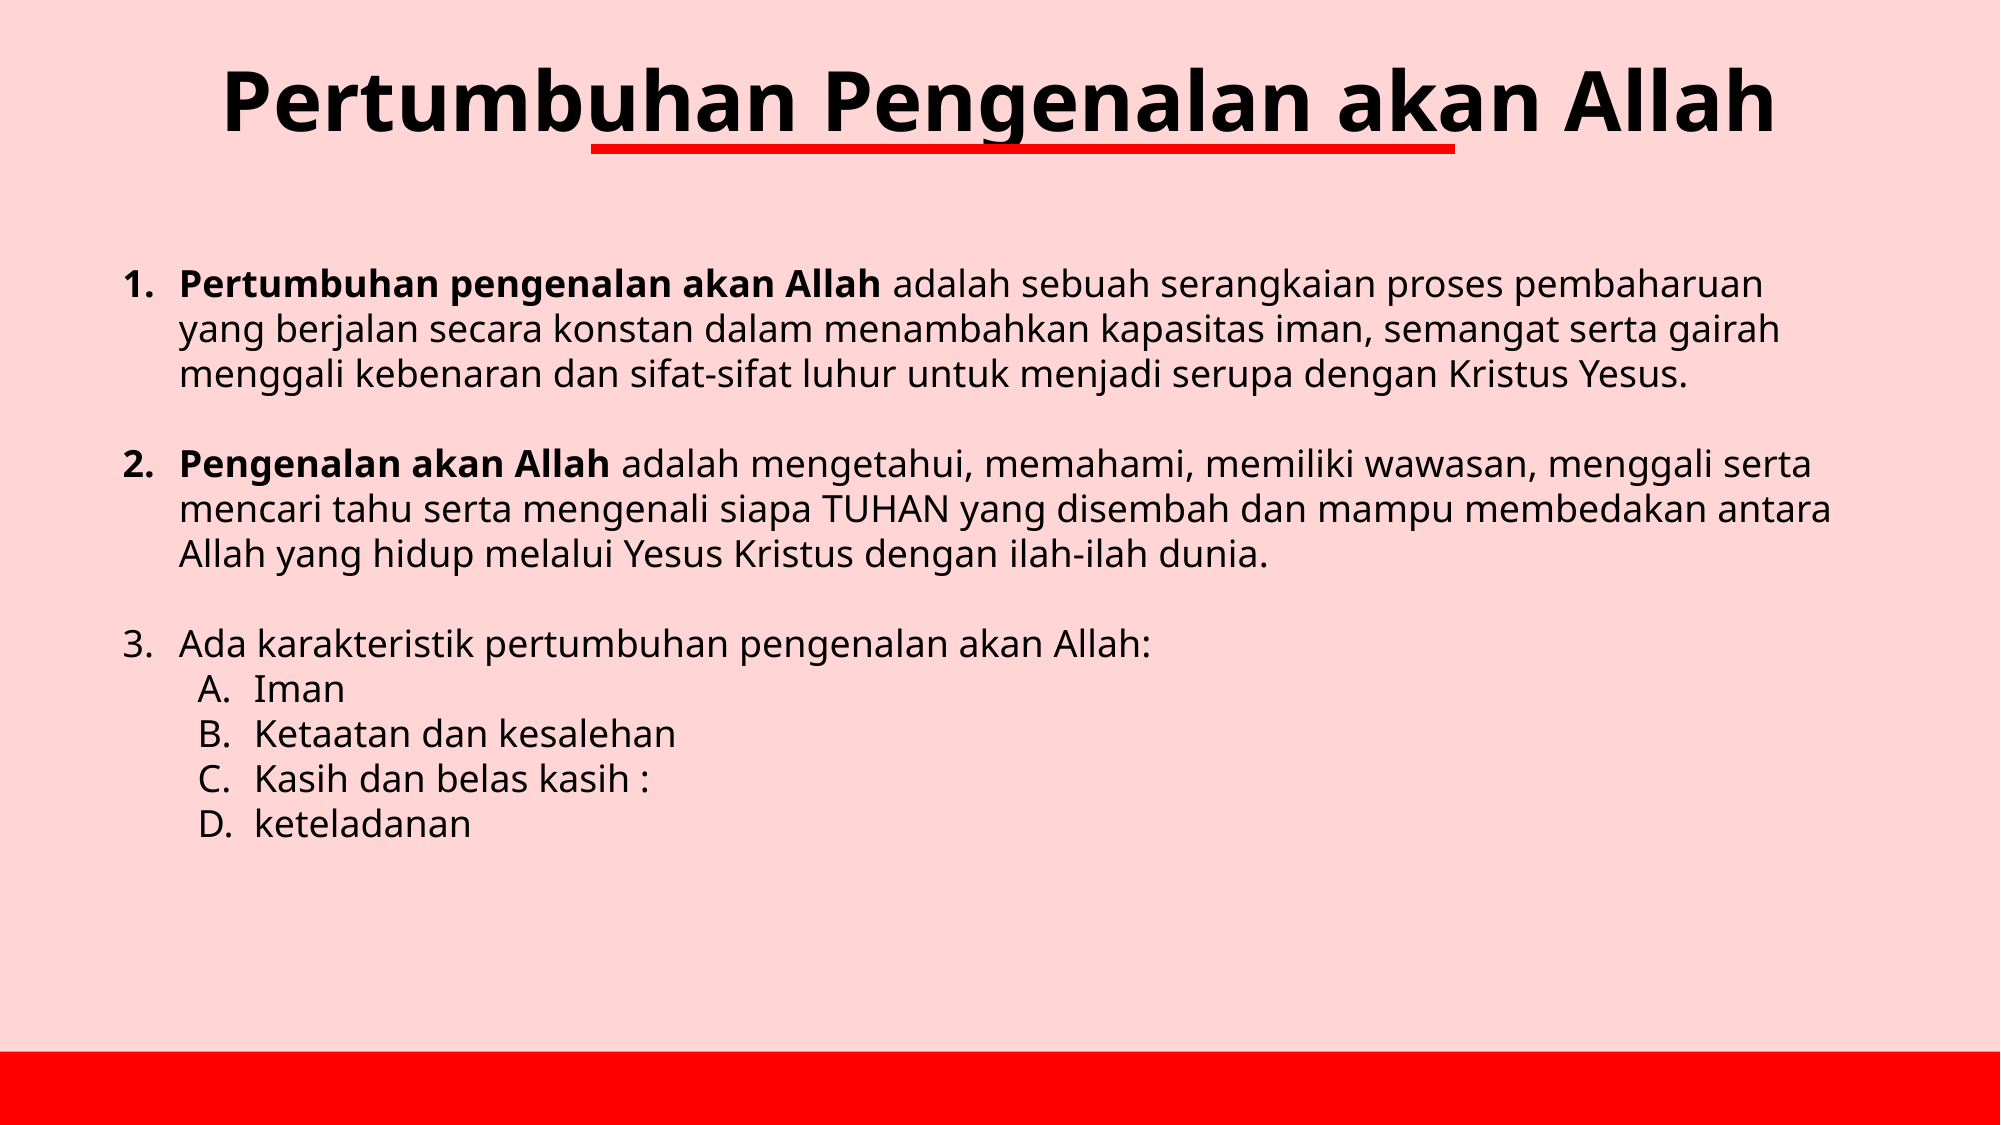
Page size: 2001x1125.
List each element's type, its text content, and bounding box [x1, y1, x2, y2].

text_box Pertumbuhan Pengenalan akan Allah [138, 24, 1862, 149]
text_box Pertumbuhan pengenalan akan Allah adalah sebuah serangkaian proses pembaharuan yang berjalan secara konstan dalam menambahkan kapasitas iman, semangat serta gairah menggali kebenaran dan sifat-sifat luhur untuk menjadi serupa dengan Kristus Yesus. Pengenalan akan Allah adalah mengetahui, memahami, memiliki wawasan, menggali serta mencari tahu serta mengenali siapa TUHAN yang disembah dan mampu membedakan antara Allah yang hidup melalui Yesus Kristus dengan ilah-ilah dunia. Ada karakteristik pertumbuhan pengenalan akan Allah: Iman Ketaatan dan kesalehan Kasih dan belas kasih : keteladanan [122, 259, 1846, 890]
text_box [0, 1051, 2000, 1125]
